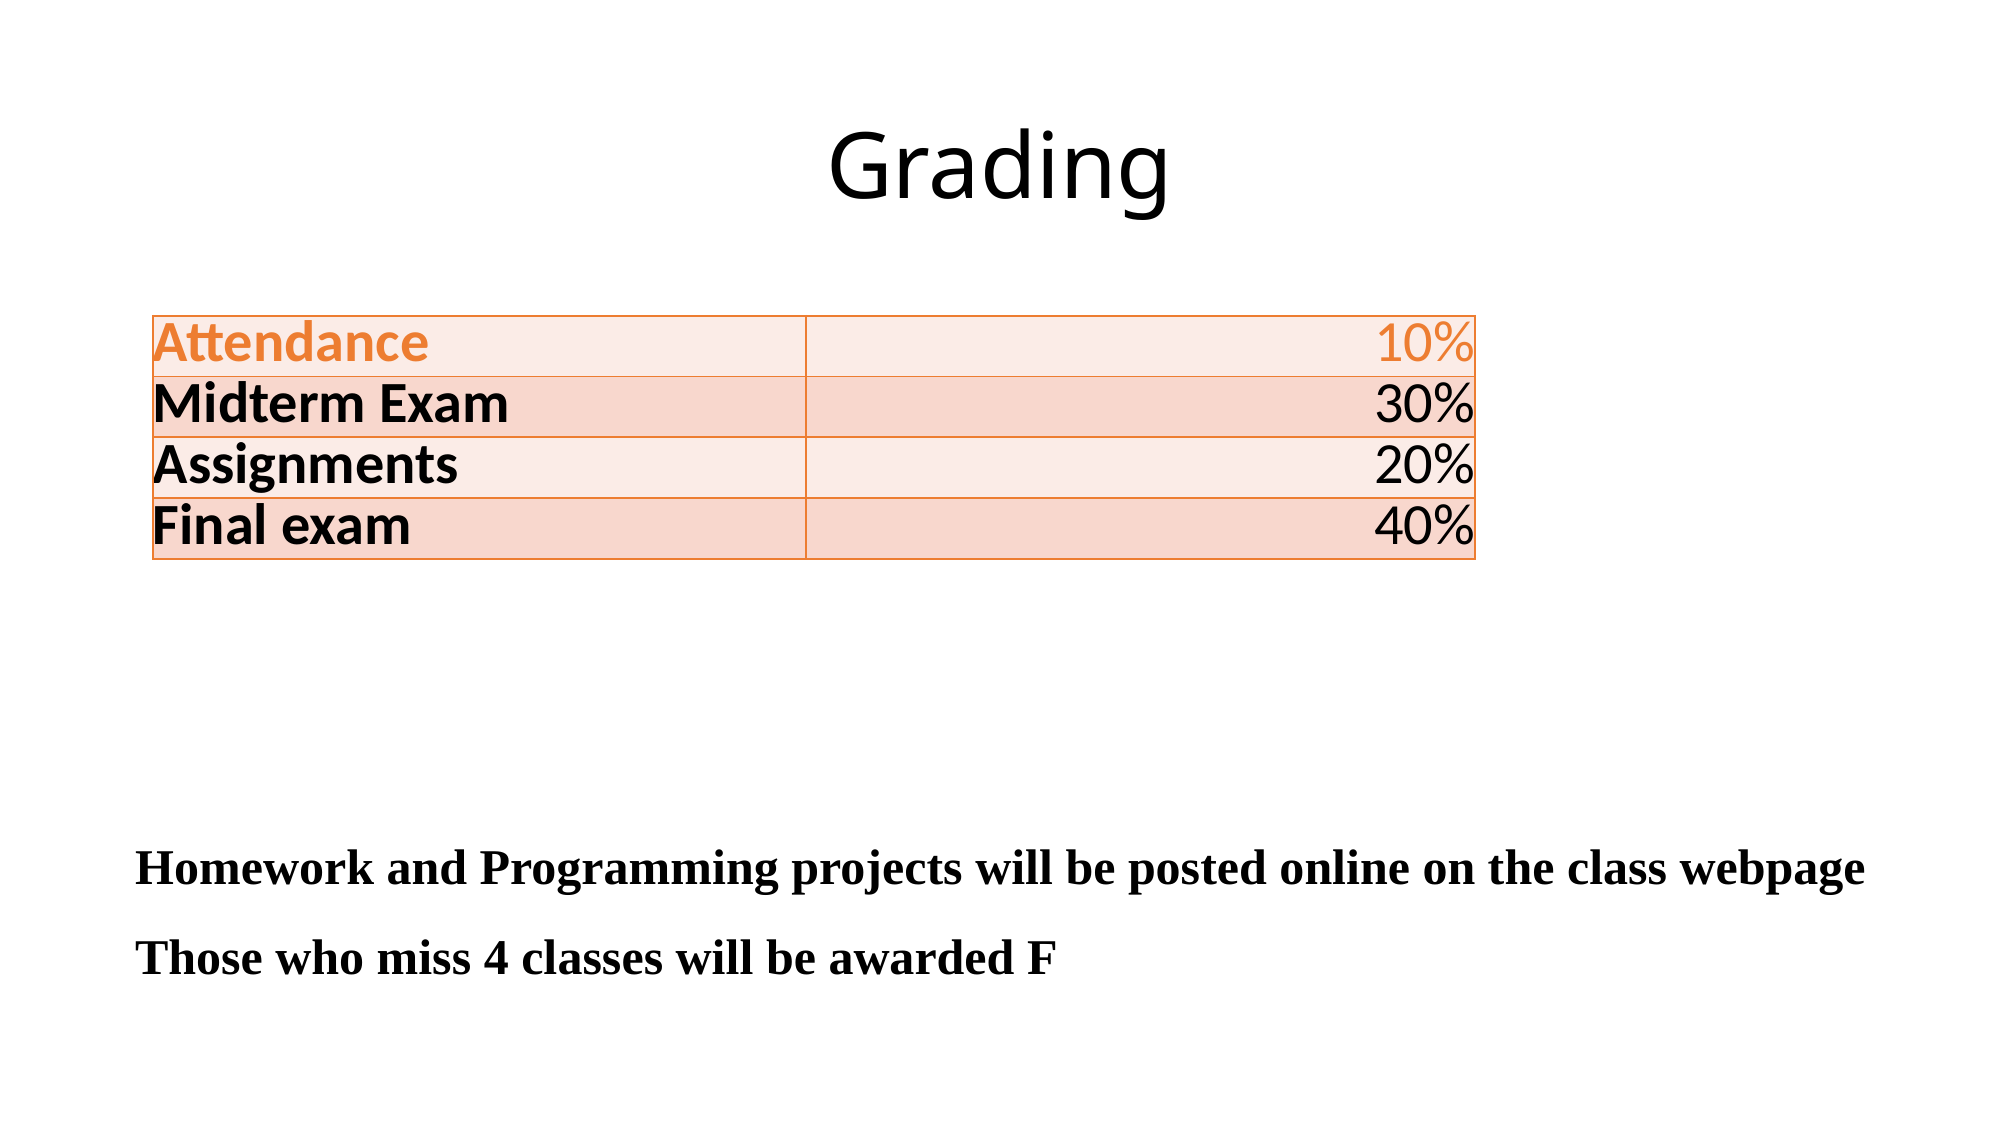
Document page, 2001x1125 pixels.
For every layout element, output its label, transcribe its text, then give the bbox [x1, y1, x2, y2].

table_cell 30% [807, 377, 1474, 436]
table_cell 20% [807, 438, 1474, 497]
title Grading [137, 59, 1863, 278]
text_box Homework and Programming projects will be posted online on the class webpage Those who miss 4 classes will be awarded F [45, 797, 1949, 992]
table_cell Assignments [154, 438, 805, 497]
table_cell Final exam [154, 499, 805, 558]
table_cell Midterm Exam [154, 377, 805, 436]
table_header 10% [807, 317, 1474, 376]
table_cell 40% [807, 499, 1474, 558]
table_header Attendance [154, 317, 805, 376]
